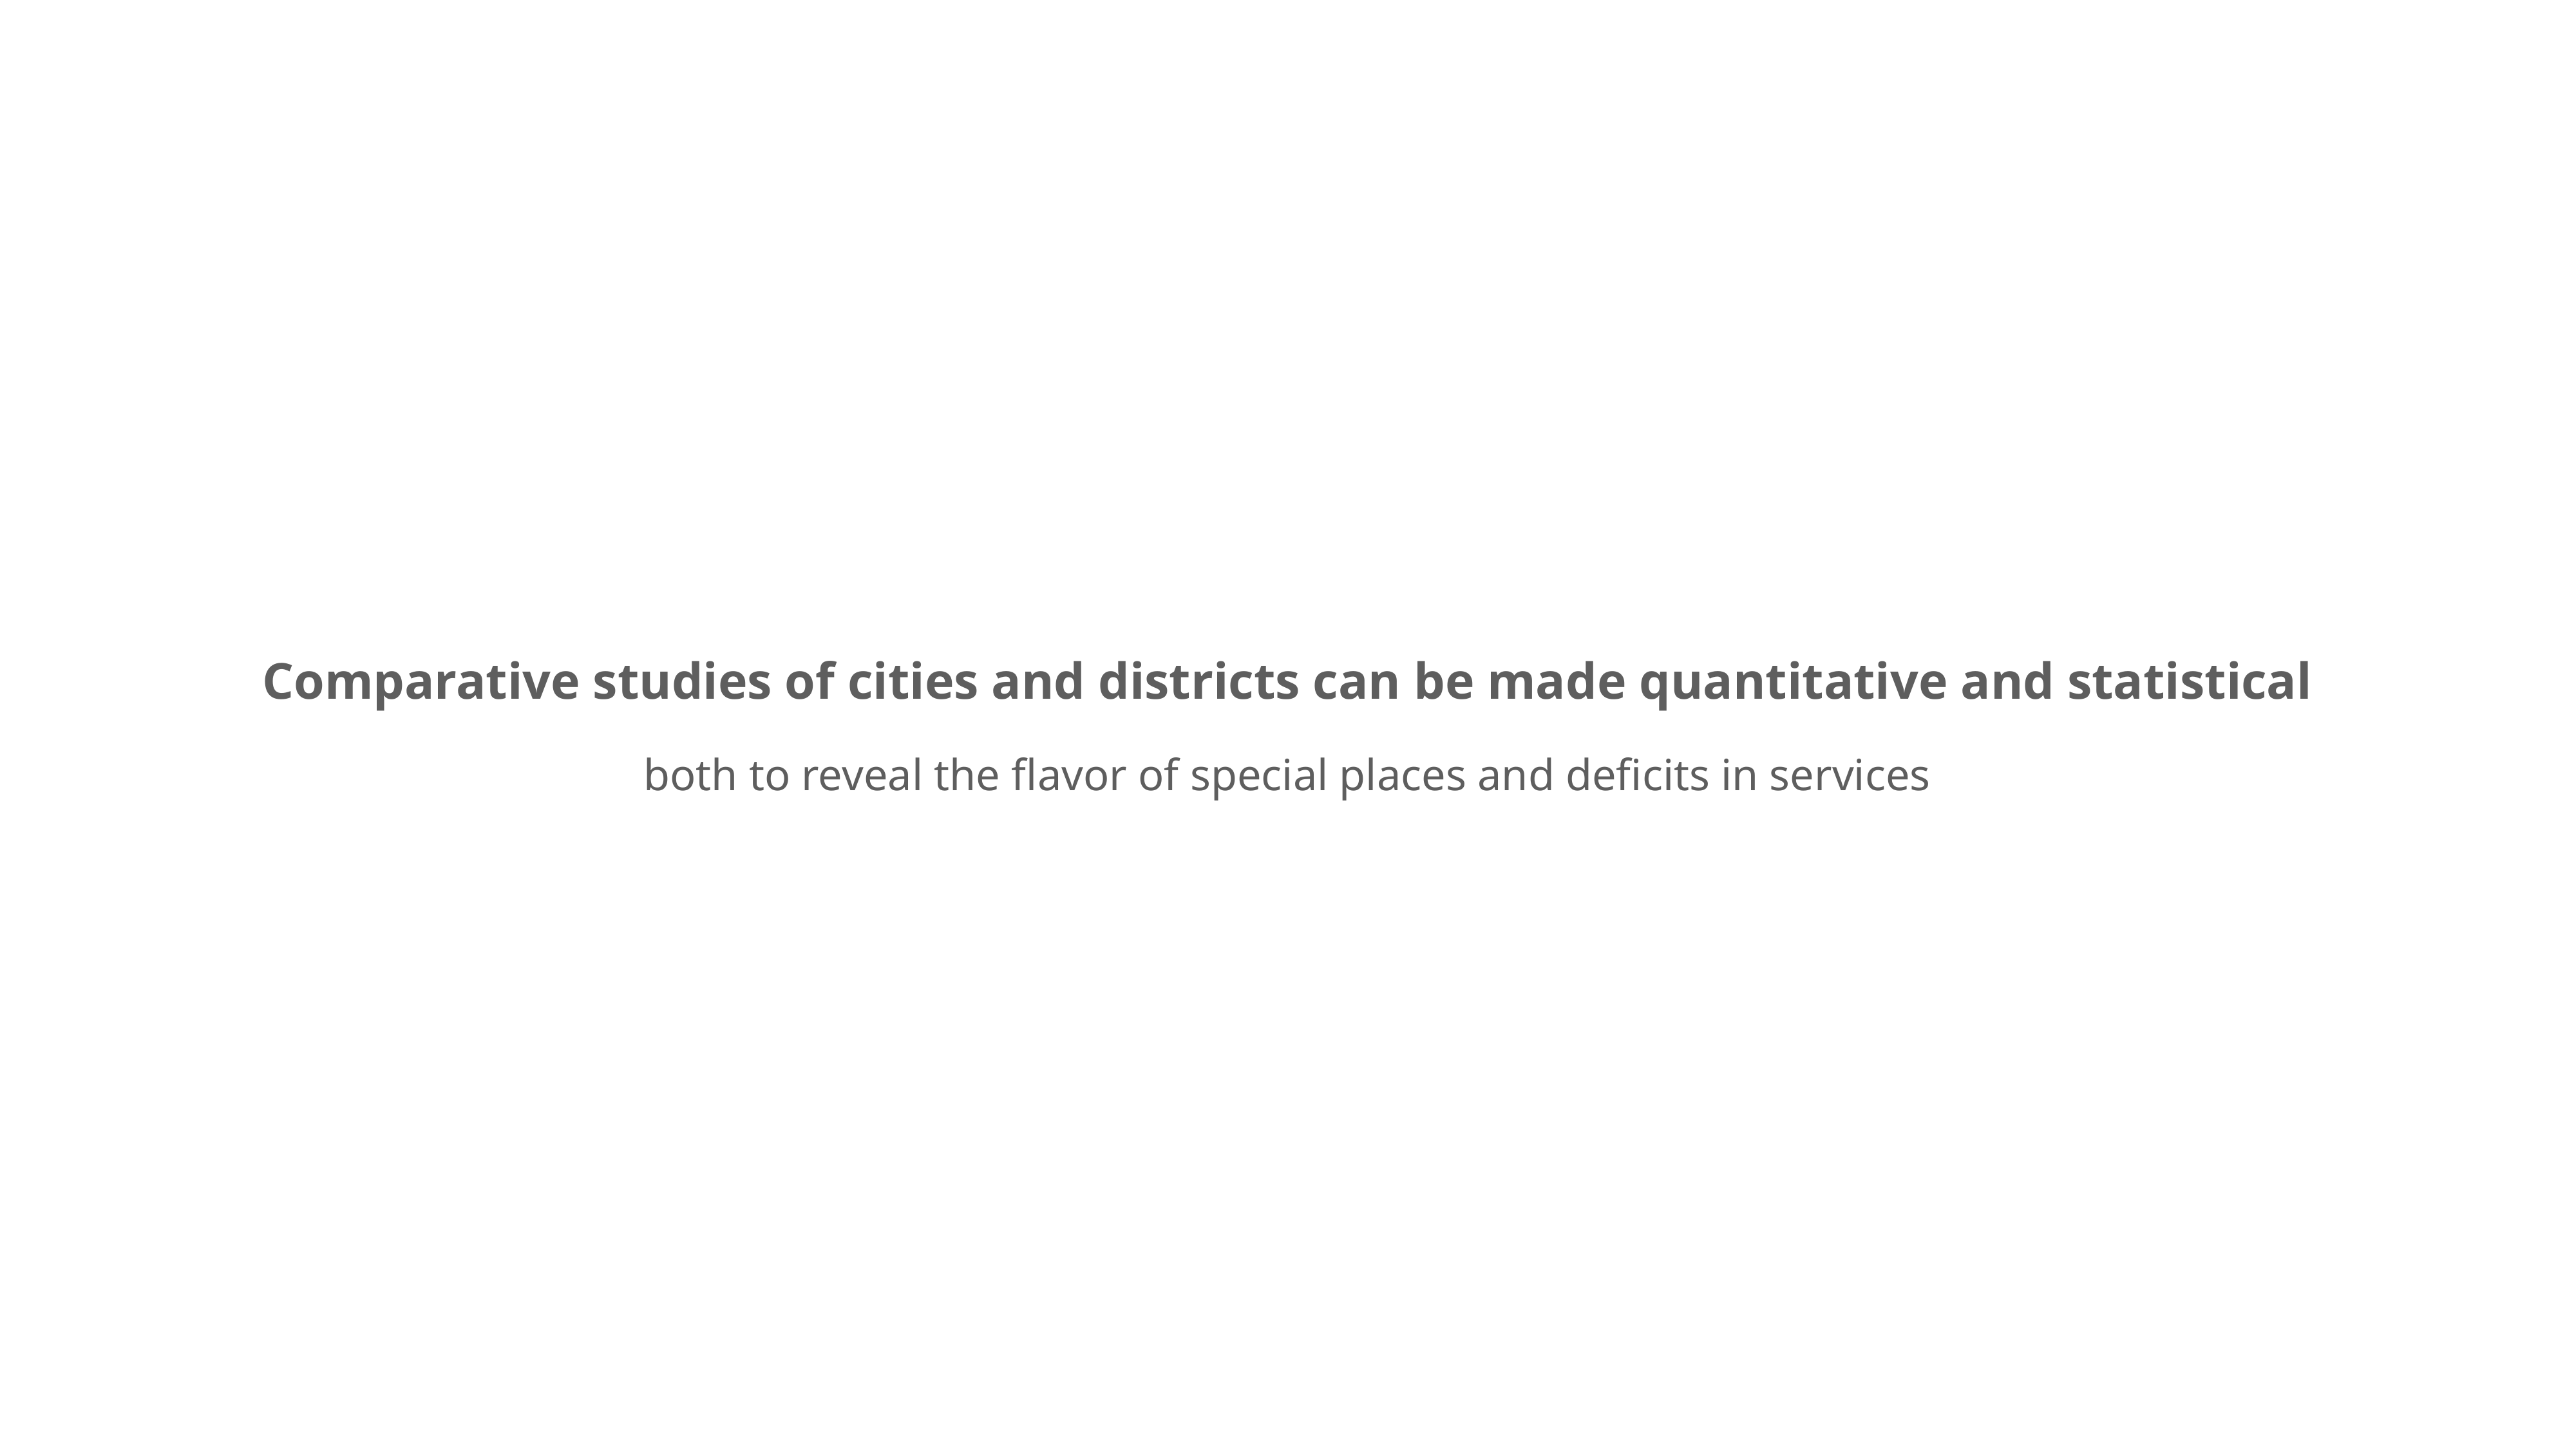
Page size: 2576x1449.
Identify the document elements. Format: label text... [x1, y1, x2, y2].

text_box Comparative studies of cities and districts can be made quantitative and statistical both to reveal the flavor of special places and deficits in services [257, 644, 2319, 805]
